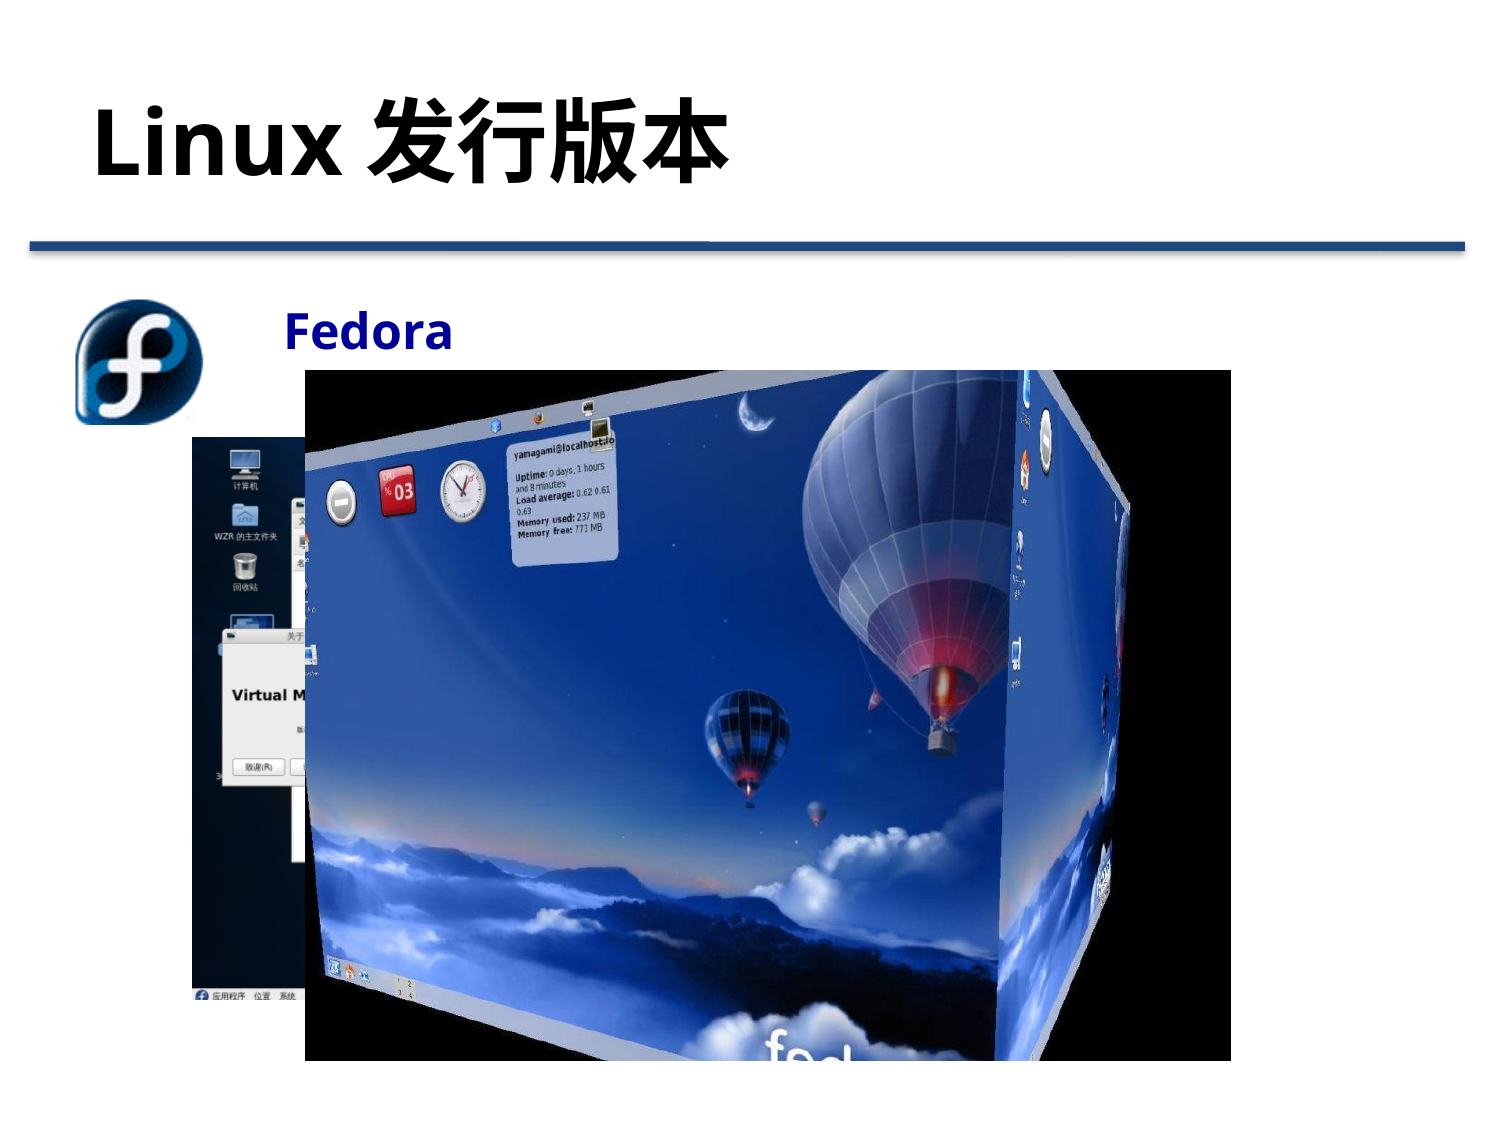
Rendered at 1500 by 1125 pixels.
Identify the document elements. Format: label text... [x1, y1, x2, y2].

picture [192, 370, 1231, 1061]
title Linux发行版本 [74, 44, 1426, 233]
picture [60, 291, 208, 426]
text_box Fedora [268, 292, 470, 367]
